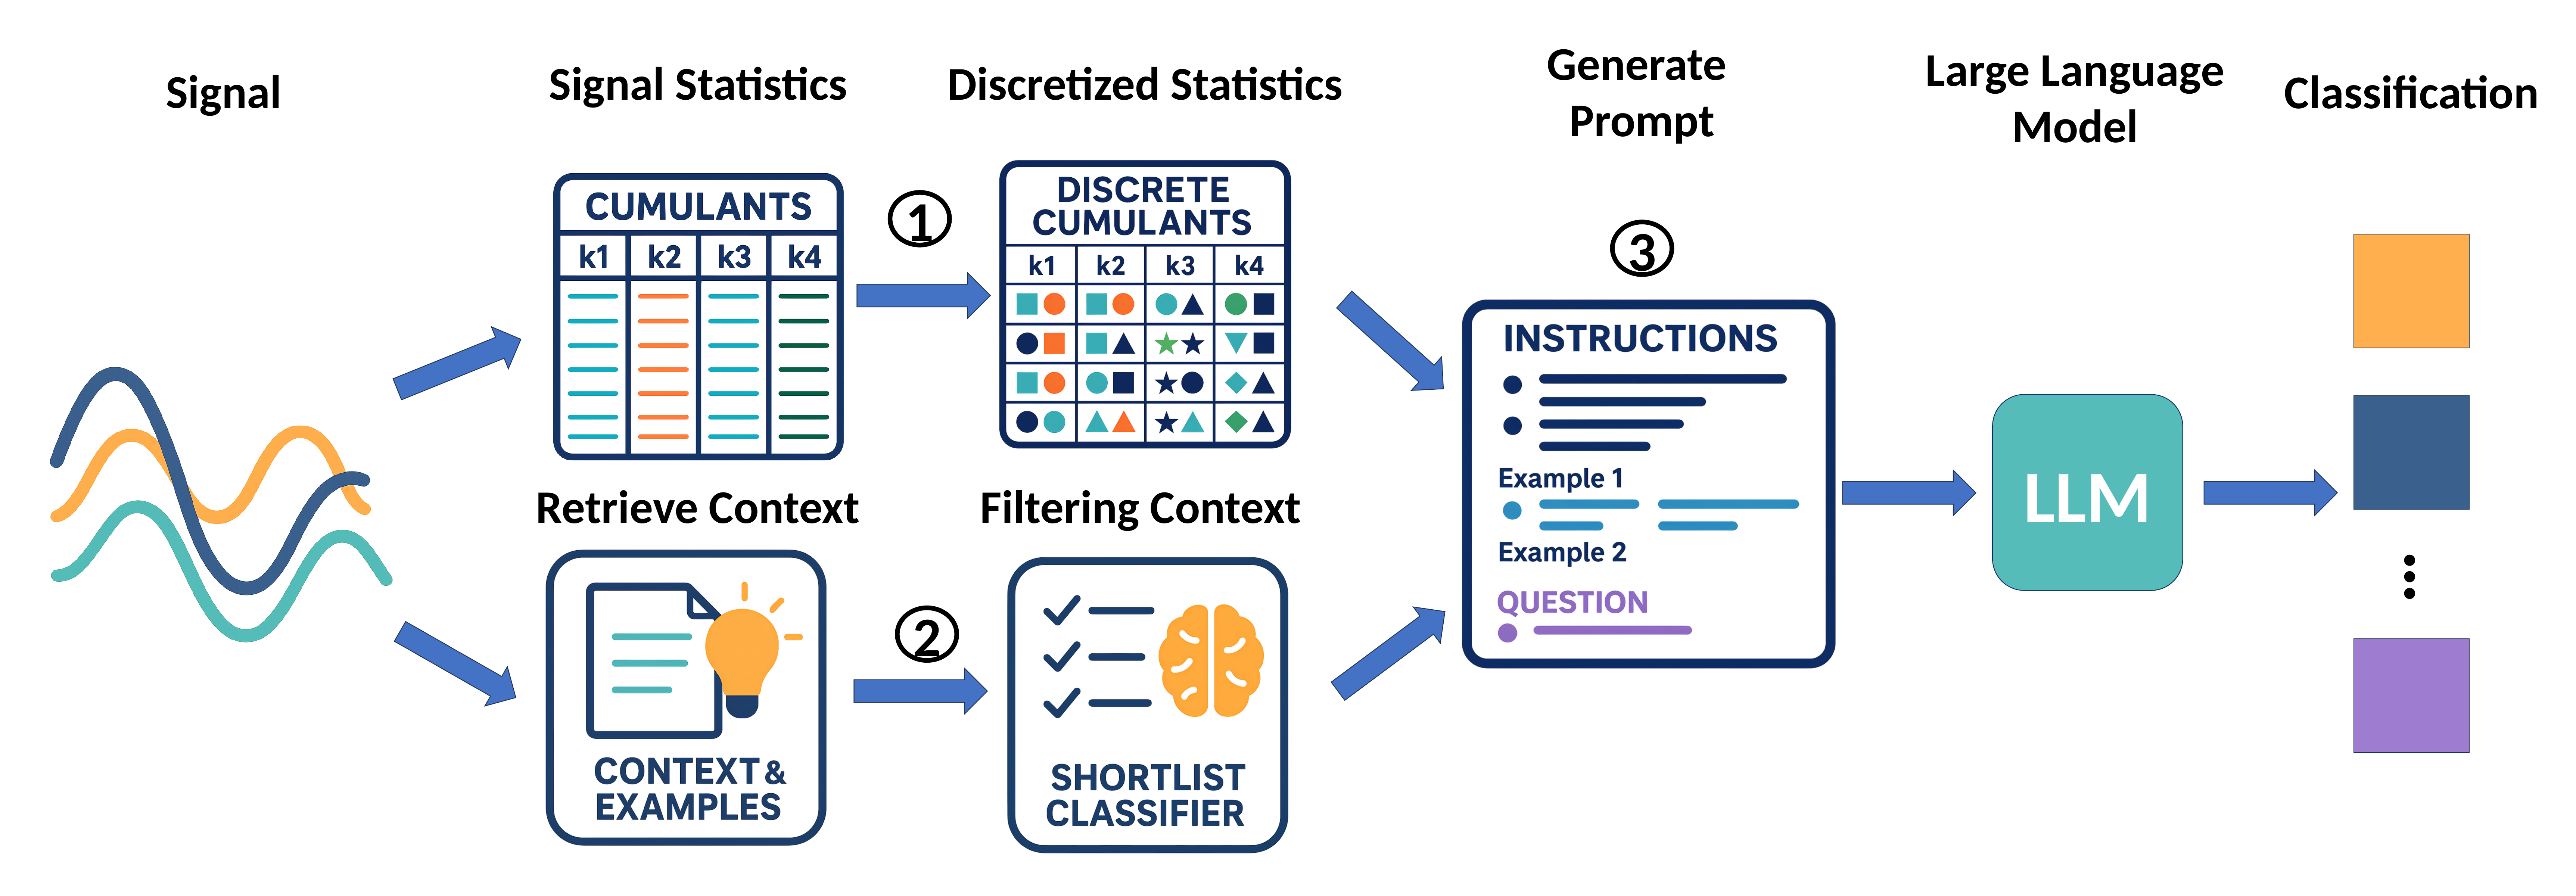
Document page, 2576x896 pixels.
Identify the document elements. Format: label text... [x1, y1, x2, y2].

text_box LLM [1992, 394, 2183, 591]
text_box Generate Prompt [1461, 74, 1823, 106]
text_box Filtering Context [960, 488, 1322, 520]
text_box Large Language Model [1909, 37, 2242, 154]
text_box 3 [1612, 221, 1673, 274]
text_box [400, 326, 522, 401]
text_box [2354, 234, 2483, 753]
text_box [400, 621, 516, 707]
text_box [1336, 290, 1437, 391]
text_box Retrieve Context [496, 488, 900, 520]
text_box [853, 667, 988, 715]
picture [535, 529, 835, 855]
text_box Discretized Statistics [938, 65, 1353, 97]
text_box 1 [890, 192, 950, 246]
picture [536, 154, 861, 479]
text_box [1331, 606, 1437, 701]
text_box 2 [897, 607, 957, 661]
picture [35, 357, 400, 651]
text_box [861, 272, 979, 319]
text_box Classification [2270, 69, 2553, 111]
picture [995, 537, 1305, 862]
text_box Signal [139, 58, 309, 120]
text_box Signal Statistics [517, 65, 880, 97]
picture [1437, 274, 1860, 698]
text_box [2203, 469, 2338, 517]
text_box [1860, 469, 1977, 517]
picture [979, 139, 1312, 472]
